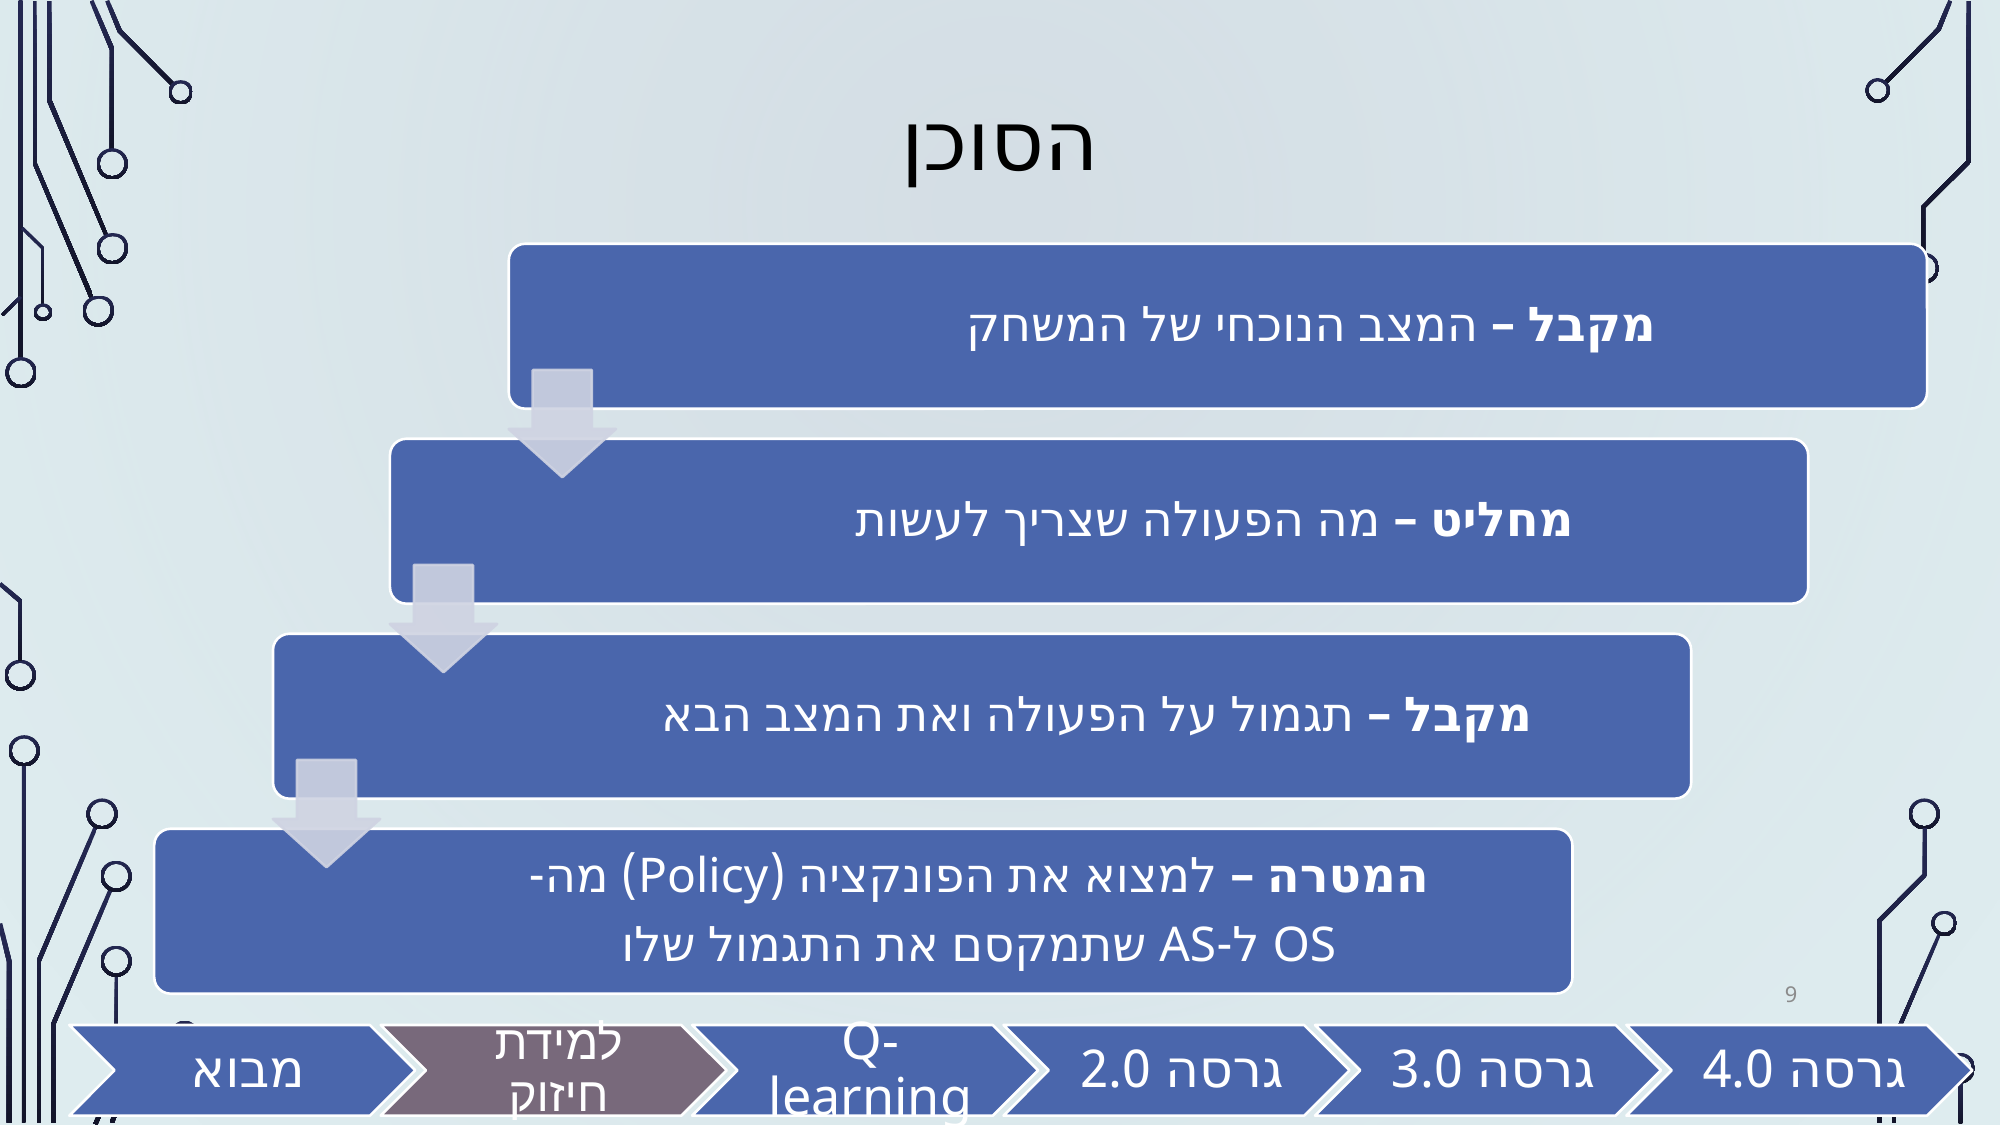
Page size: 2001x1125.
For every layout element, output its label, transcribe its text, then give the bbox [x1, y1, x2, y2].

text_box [153, 243, 1928, 994]
text_box [52, 293, 153, 451]
title הסוכן [187, 22, 1813, 243]
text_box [68, 1024, 1974, 1116]
slide_number 9 [1685, 994, 1813, 1023]
